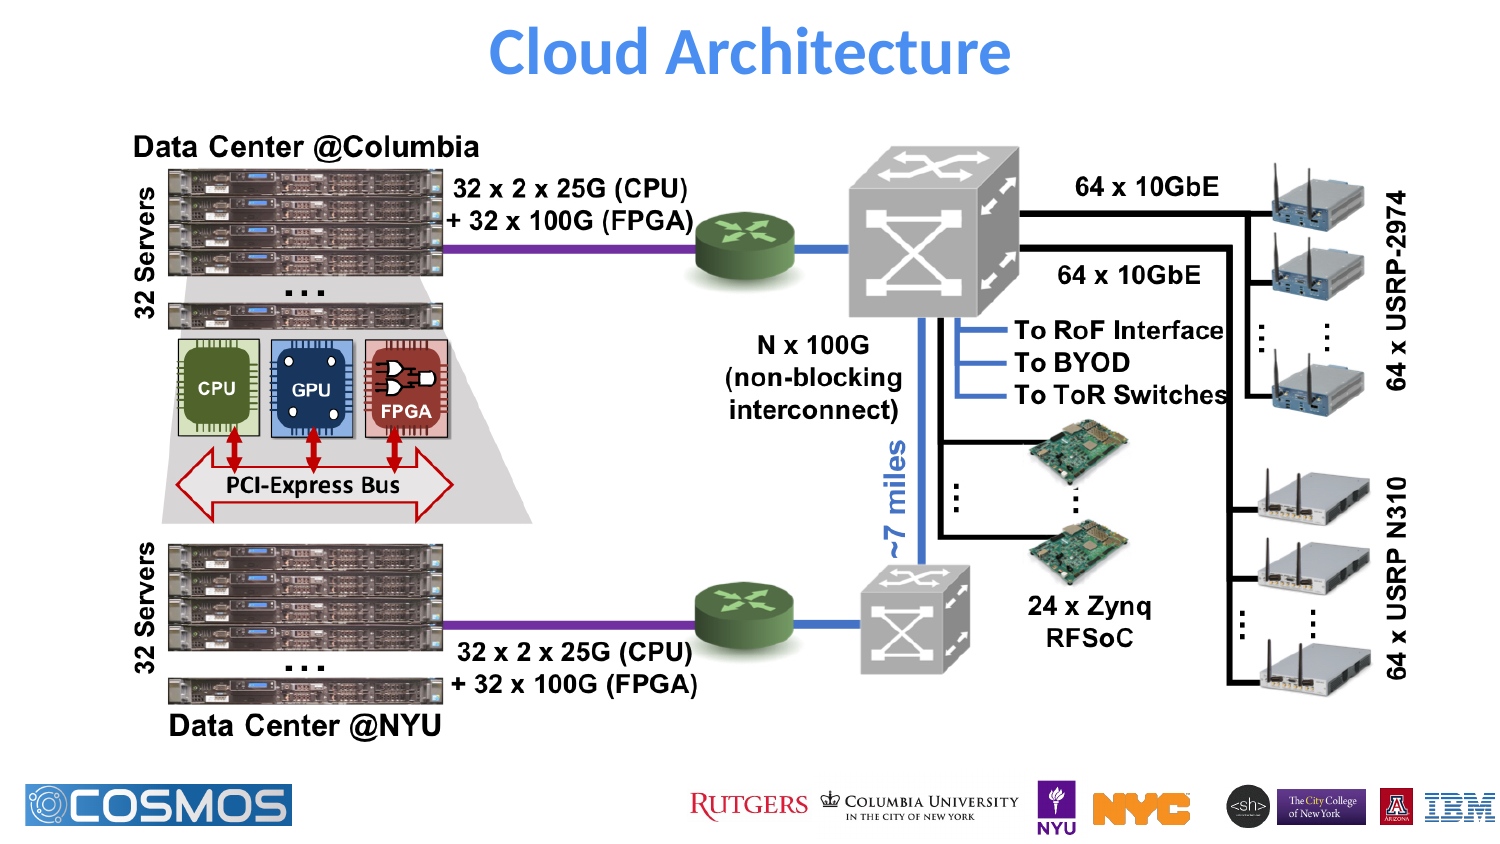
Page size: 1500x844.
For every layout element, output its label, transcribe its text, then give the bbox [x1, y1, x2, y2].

picture [1277, 789, 1366, 825]
picture [1380, 788, 1413, 825]
picture [687, 789, 812, 822]
picture [814, 771, 1213, 839]
picture [1425, 793, 1495, 822]
text_box Cloud Architecture [1, 0, 1500, 96]
picture [1224, 781, 1270, 828]
picture [112, 115, 1429, 760]
